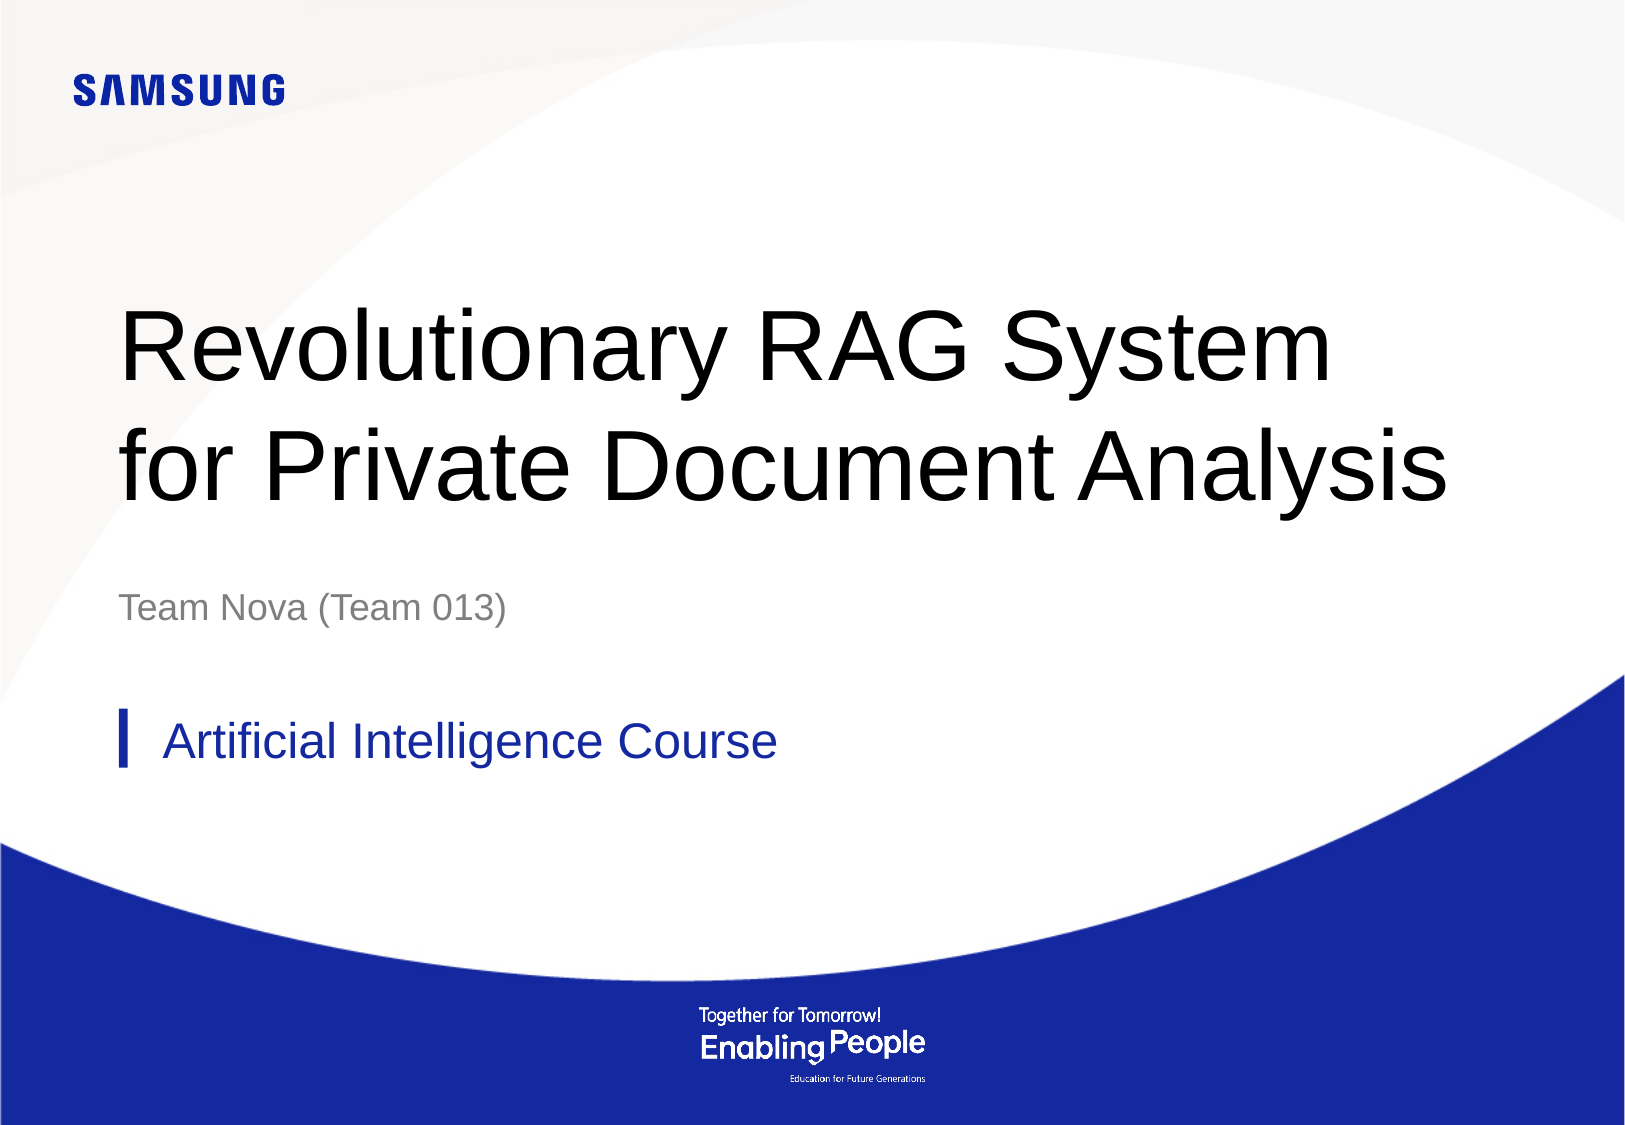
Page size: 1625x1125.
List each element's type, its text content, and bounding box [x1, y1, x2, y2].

title Revolutionary RAG System for Private Document Analysis [118, 280, 1471, 521]
picture [0, 0, 1625, 1125]
list Team Nova (Team 013) [118, 582, 1240, 1125]
